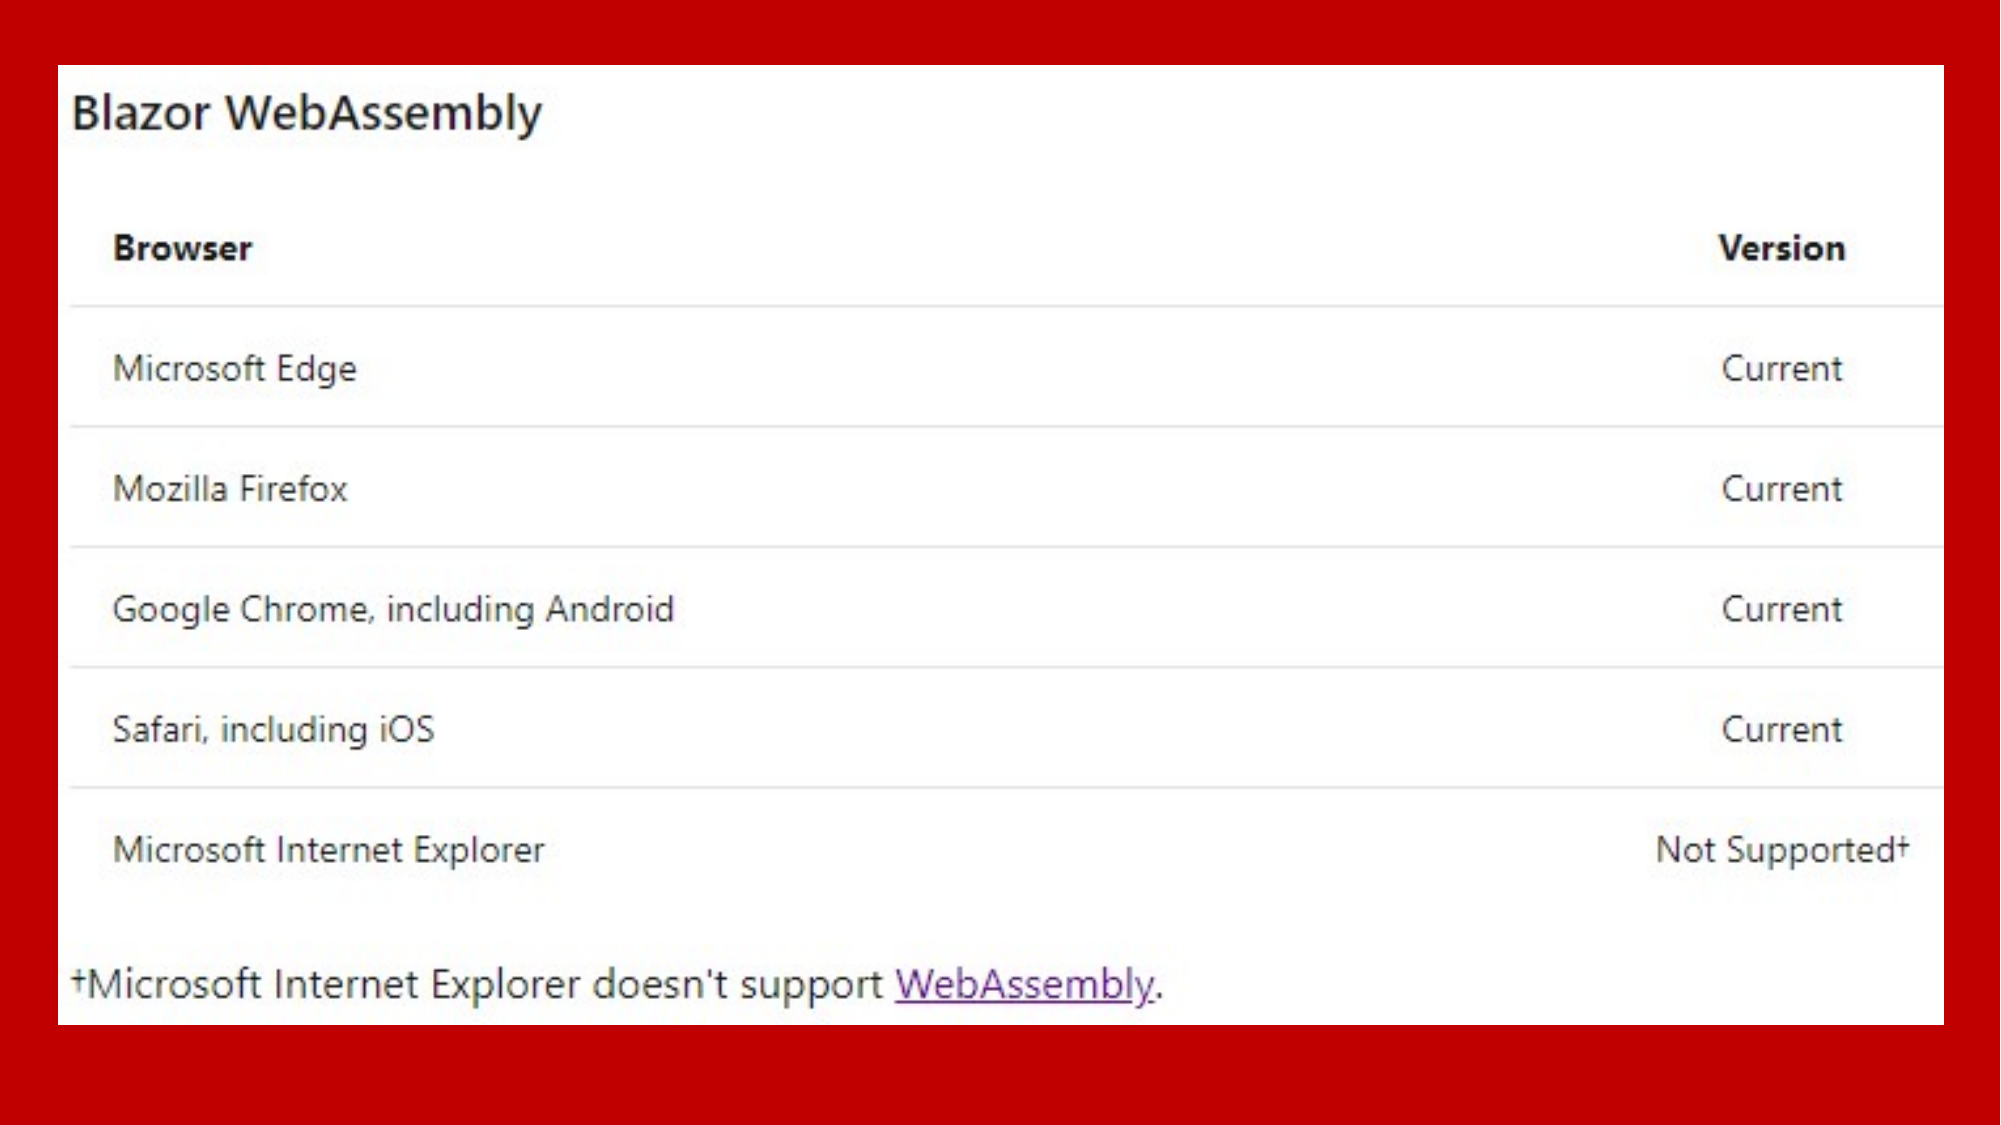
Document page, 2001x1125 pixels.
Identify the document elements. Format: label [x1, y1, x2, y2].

picture [58, 65, 1944, 1025]
